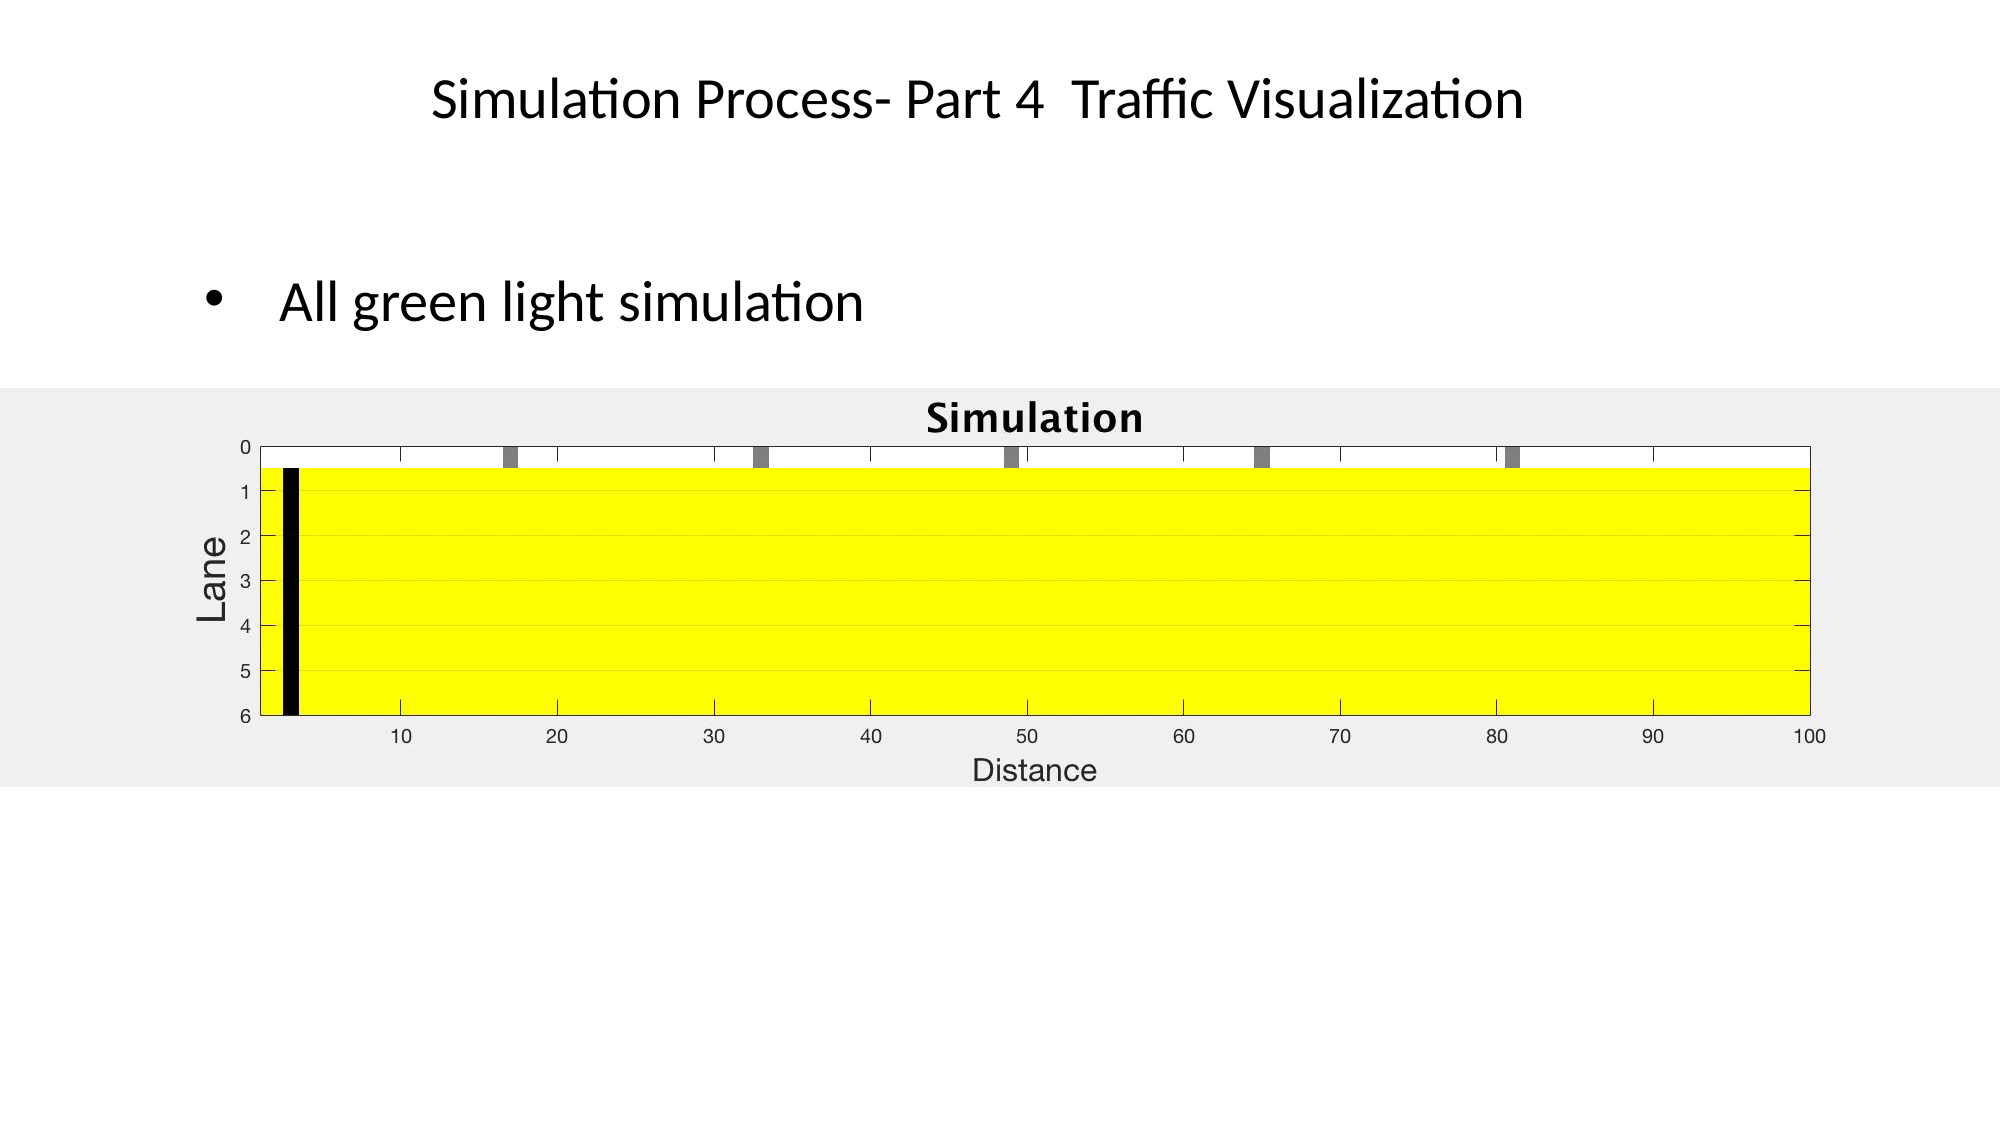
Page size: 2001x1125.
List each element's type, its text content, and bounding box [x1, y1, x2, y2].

text_box All green light simulation [174, 255, 896, 341]
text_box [0, 387, 2000, 788]
text_box Simulation Process- Part 4 Traffic Visualization [231, 52, 1724, 139]
